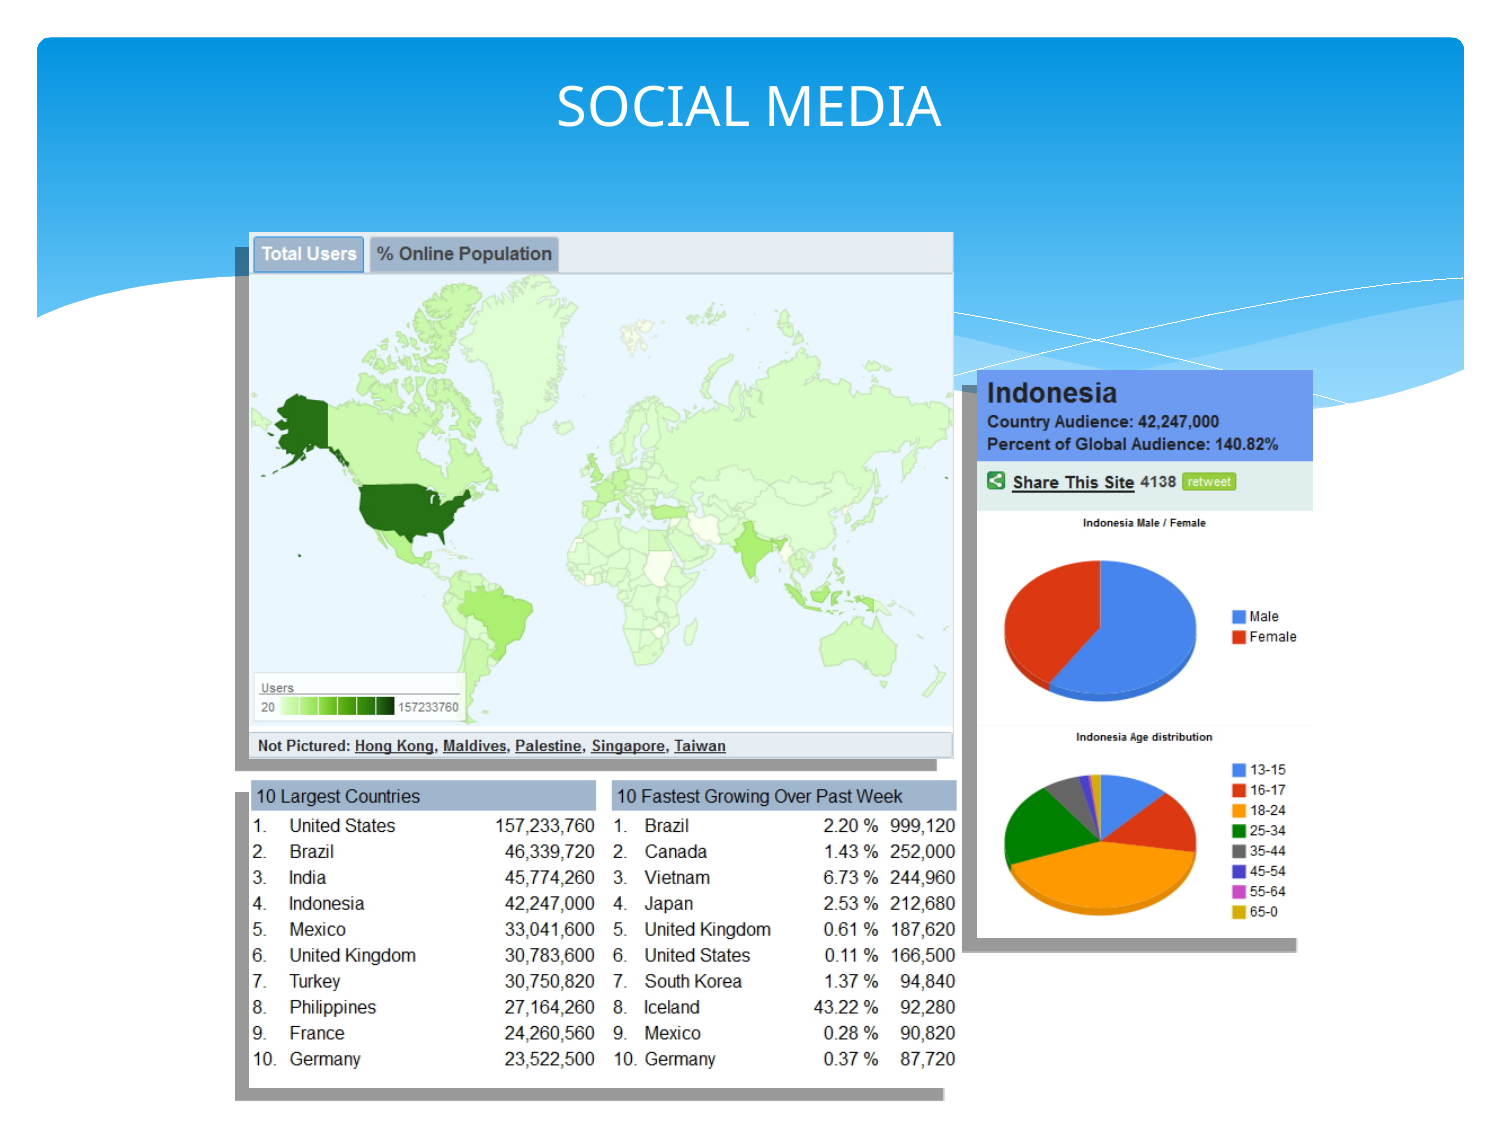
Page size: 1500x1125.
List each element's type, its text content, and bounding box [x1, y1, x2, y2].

picture [976, 370, 1313, 938]
text_box SOCIAL MEDIA [99, 62, 1400, 145]
picture [249, 777, 959, 1088]
picture [249, 232, 954, 759]
